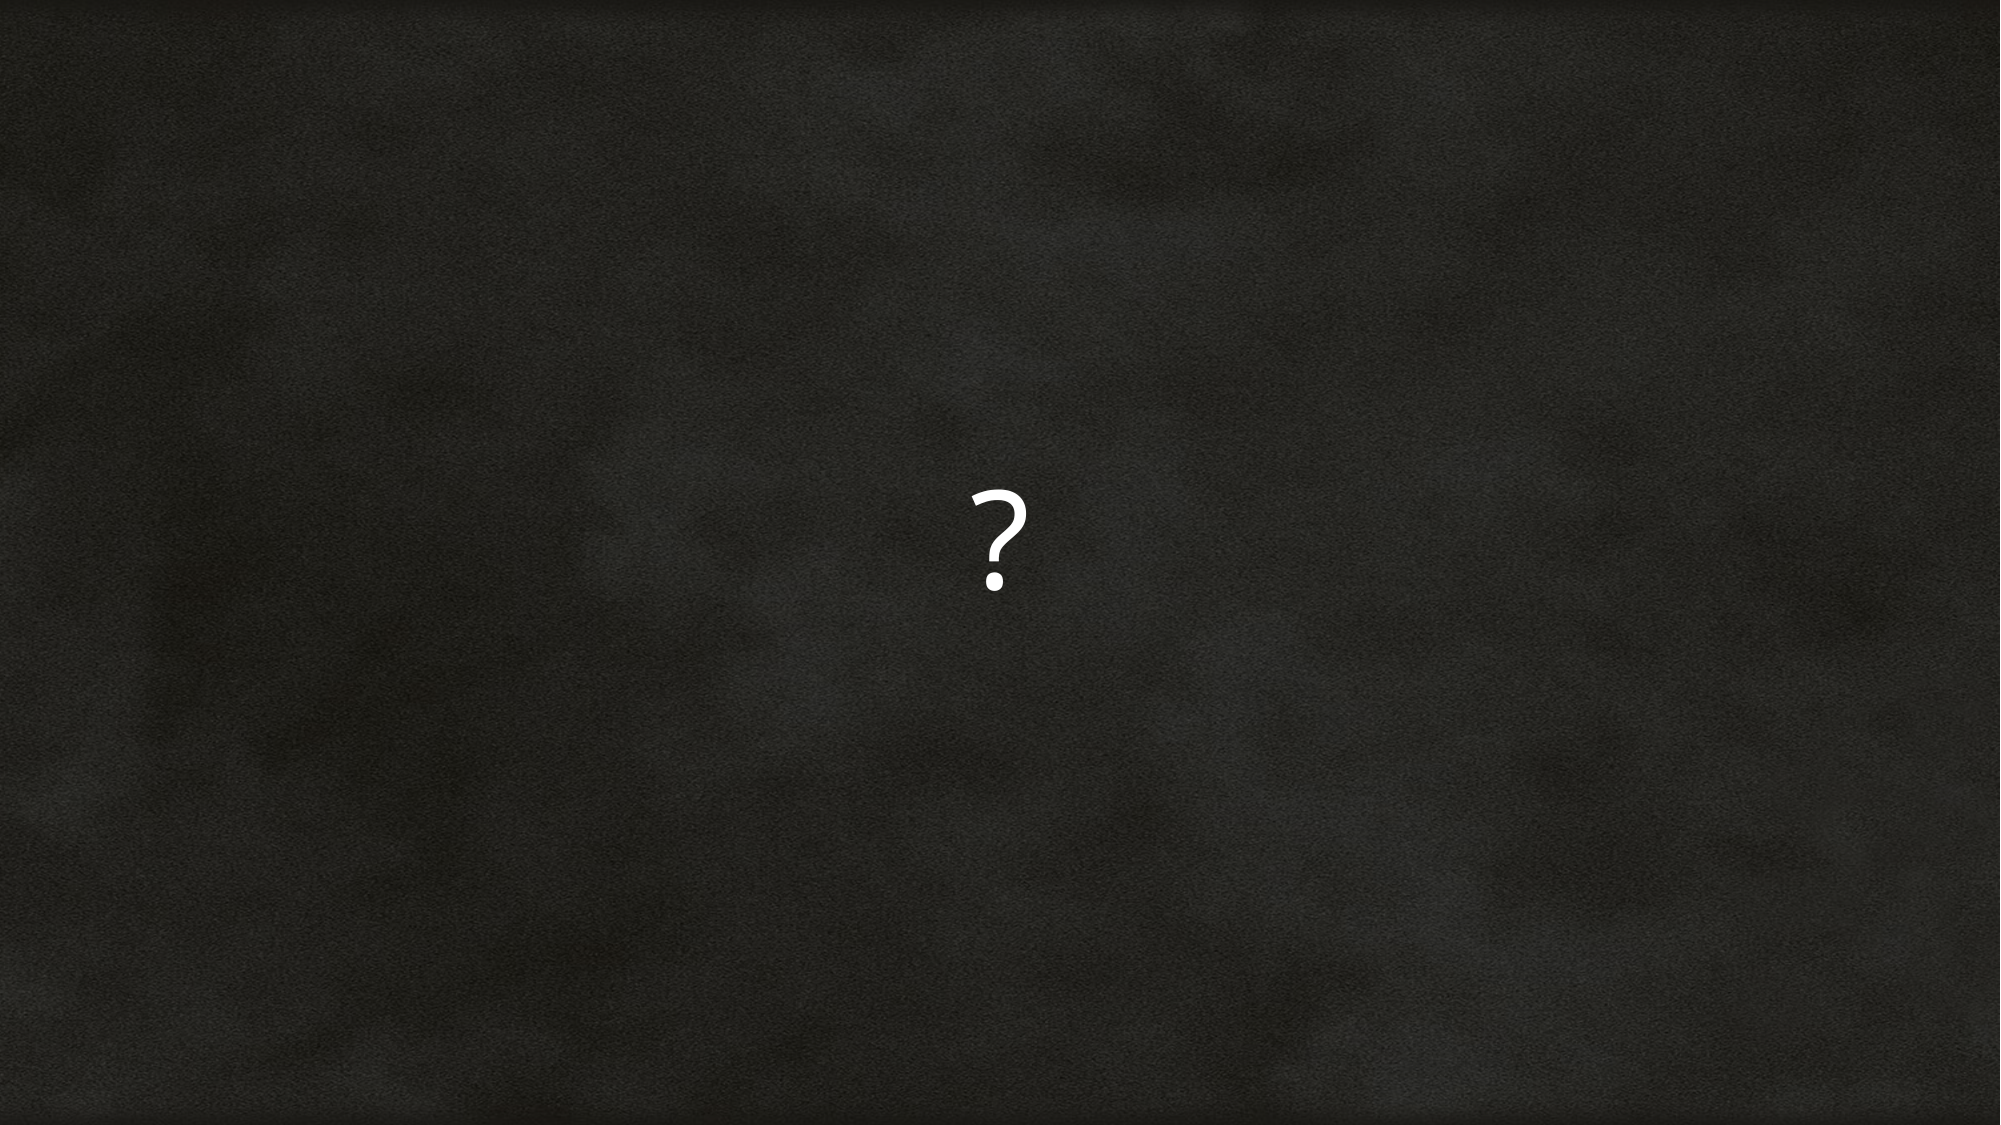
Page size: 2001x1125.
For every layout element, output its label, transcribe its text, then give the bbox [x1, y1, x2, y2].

picture [0, 0, 2000, 1125]
text_box ? [689, 426, 1311, 642]
